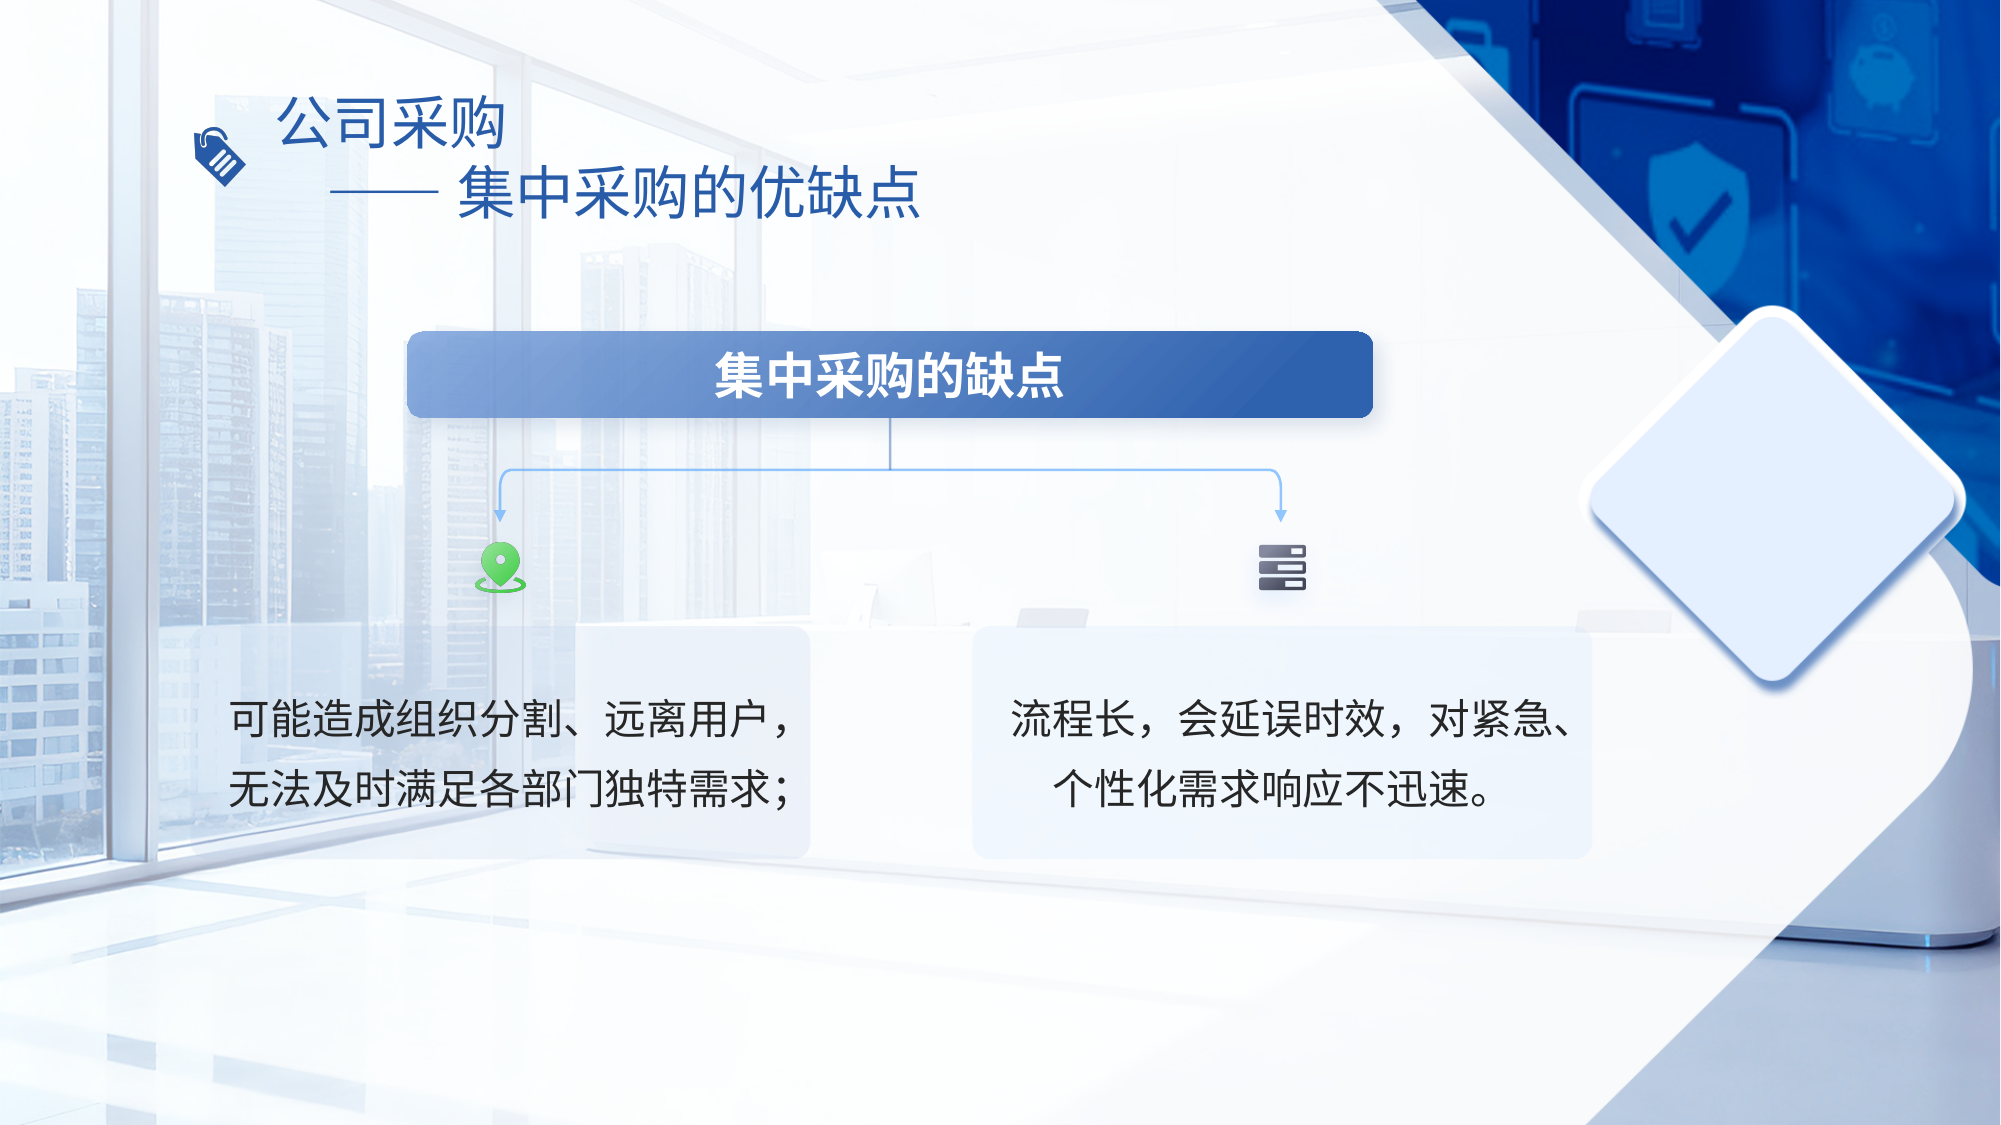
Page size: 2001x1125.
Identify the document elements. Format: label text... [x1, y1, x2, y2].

picture [0, 0, 2001, 1125]
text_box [189, 331, 1593, 860]
text_box 公司采购 ——集中采购的优缺点 [259, 107, 962, 204]
